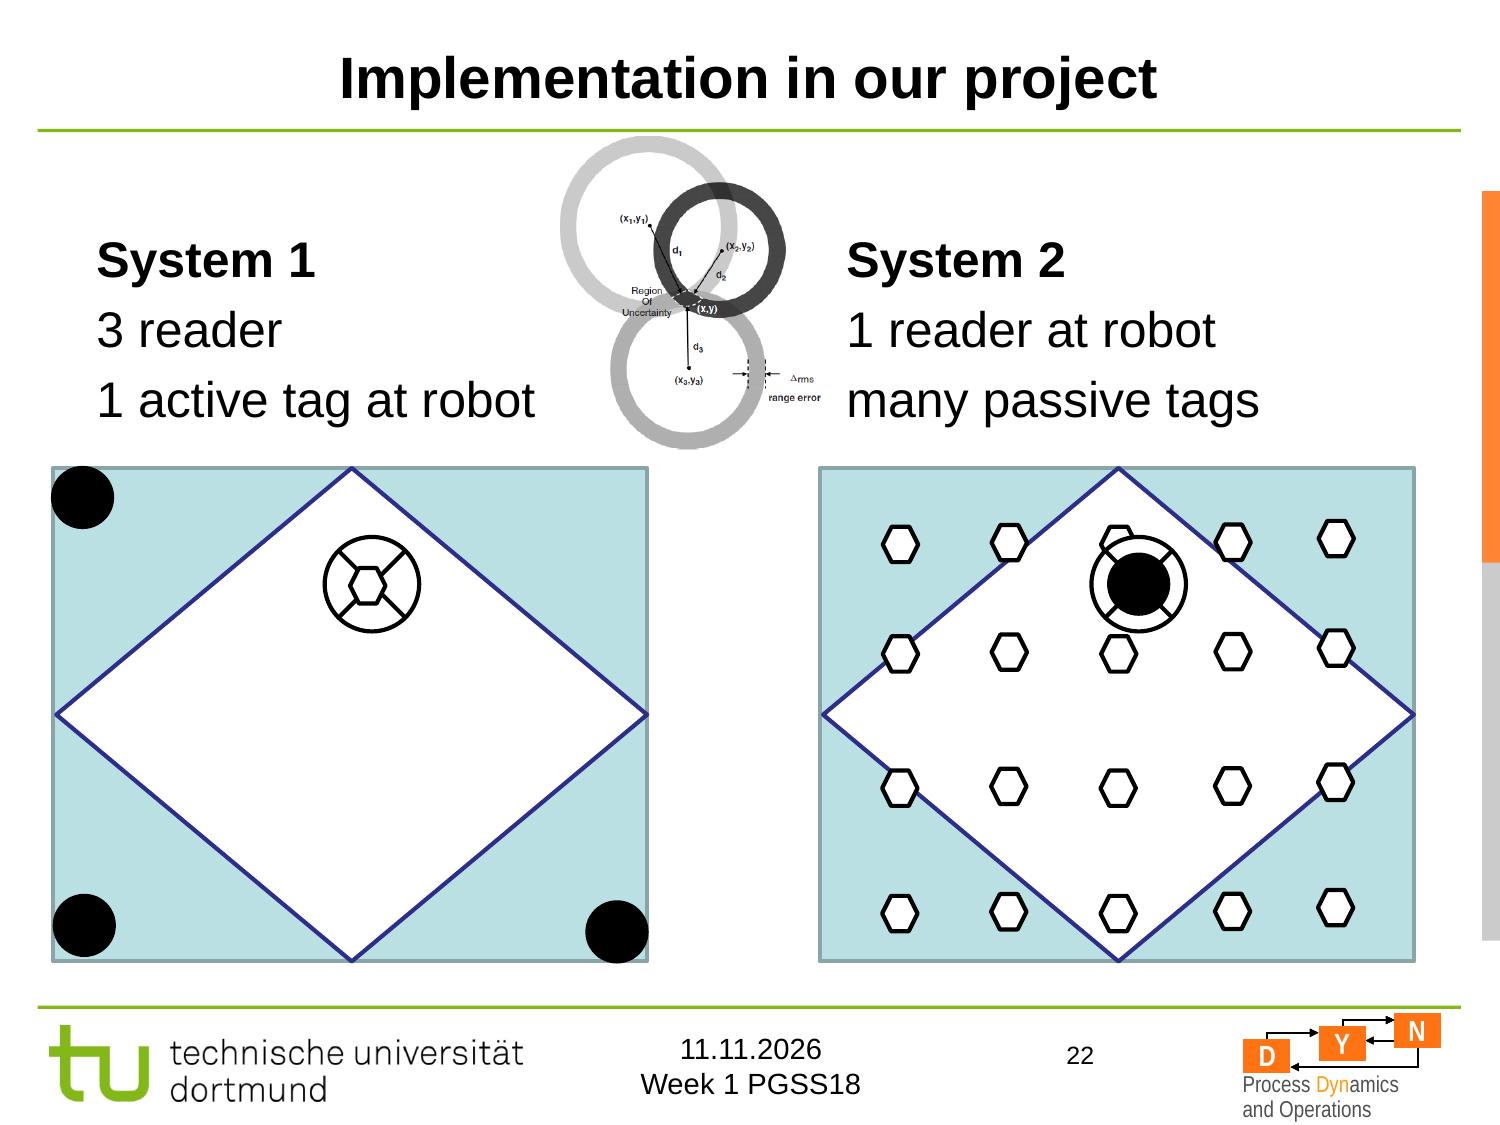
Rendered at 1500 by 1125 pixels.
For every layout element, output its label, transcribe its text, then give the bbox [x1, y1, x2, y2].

picture [49, 1025, 523, 1102]
list System 1 System 2 3 reader 1 reader at robot 1 active tag at robot many passive tags [81, 219, 1416, 989]
title Implementation in our project [81, 10, 1417, 141]
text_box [52, 467, 648, 962]
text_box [819, 467, 1415, 962]
slide_number 22 [906, 1031, 1095, 1107]
picture [548, 136, 832, 455]
